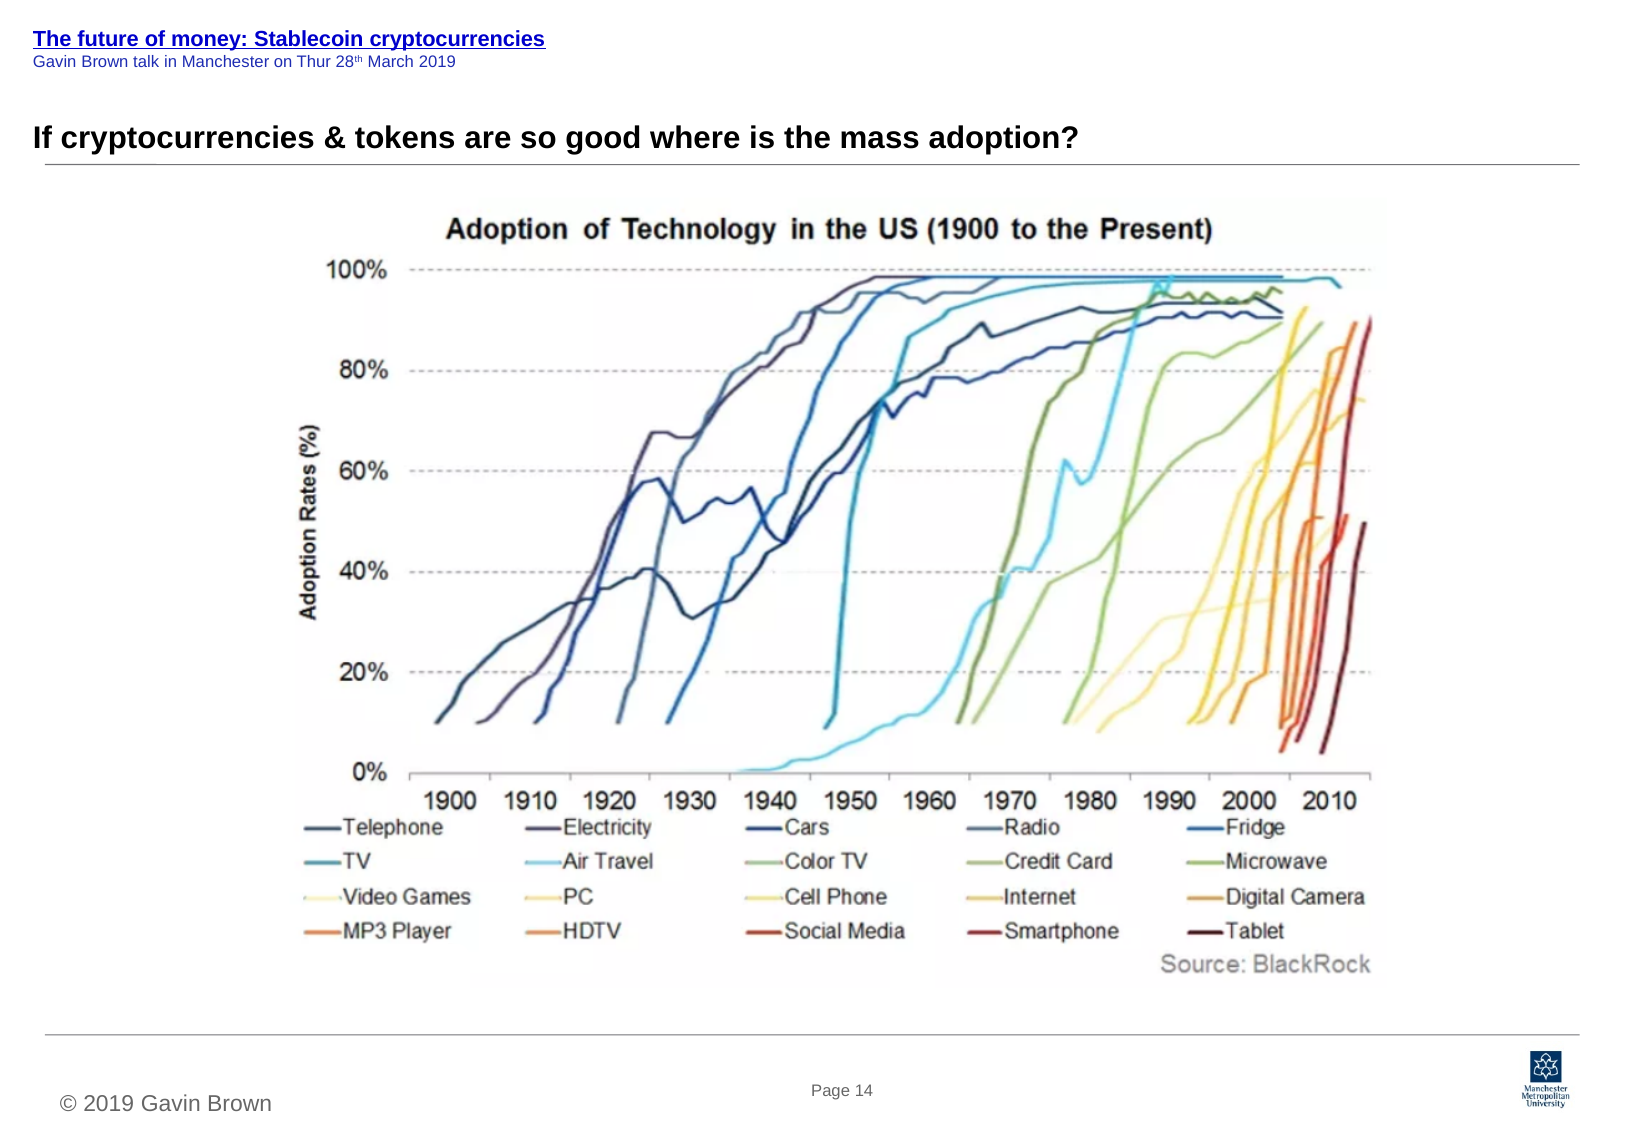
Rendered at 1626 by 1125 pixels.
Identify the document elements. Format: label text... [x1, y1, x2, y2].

picture [1508, 1041, 1580, 1113]
text_box The future of money: Stablecoin cryptocurrencies Gavin Brown talk in Manchester on Thur 28th March 2019 [32, 24, 1510, 79]
picture [241, 192, 1439, 1022]
title If cryptocurrencies & tokens are so good where is the mass adoption? [32, 79, 1510, 163]
footer © 2019 Gavin Brown [44, 1081, 494, 1125]
